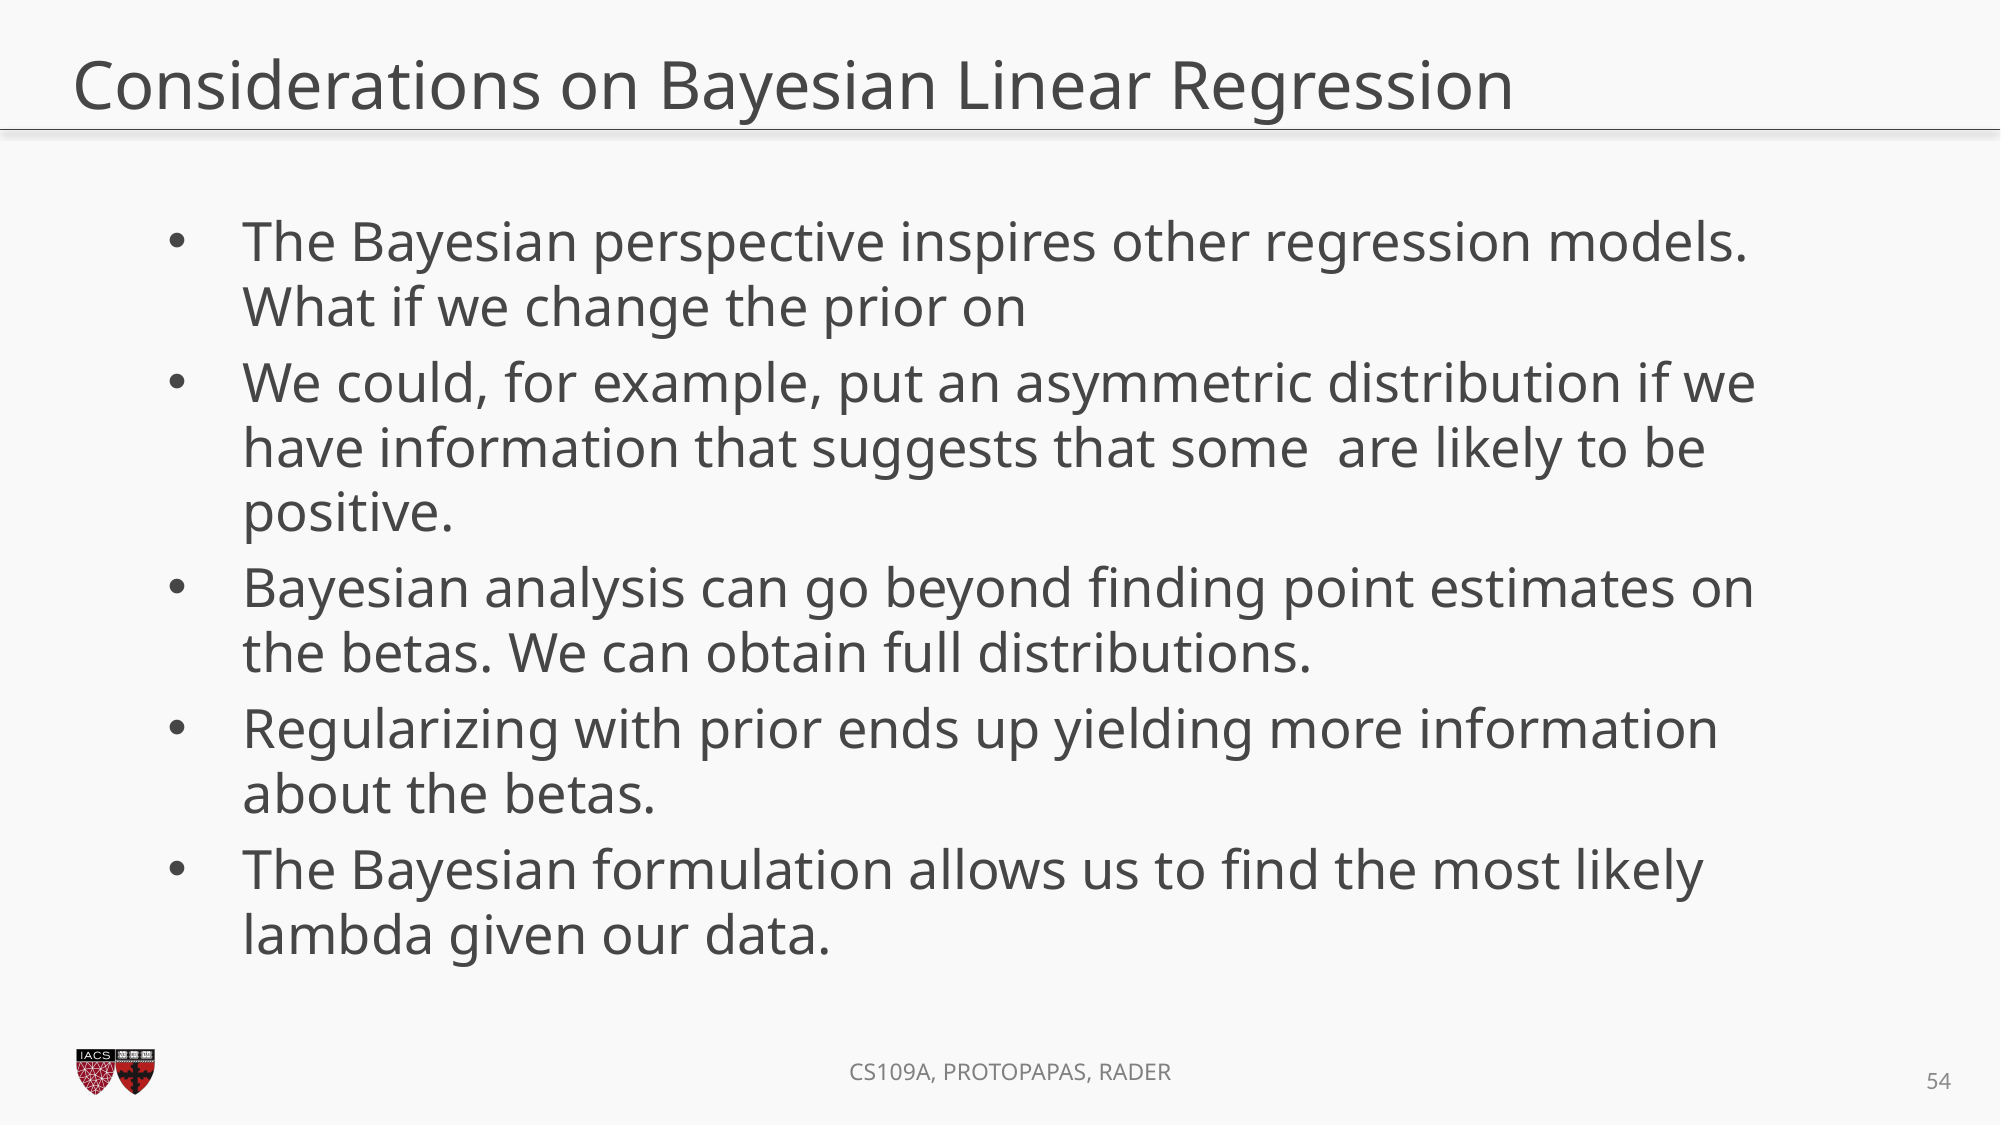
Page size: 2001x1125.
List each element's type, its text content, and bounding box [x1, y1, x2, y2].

title Considerations on Bayesian Linear Regression [57, 35, 1943, 162]
picture [75, 1049, 155, 1095]
slide_number 54 [1500, 1050, 1967, 1110]
